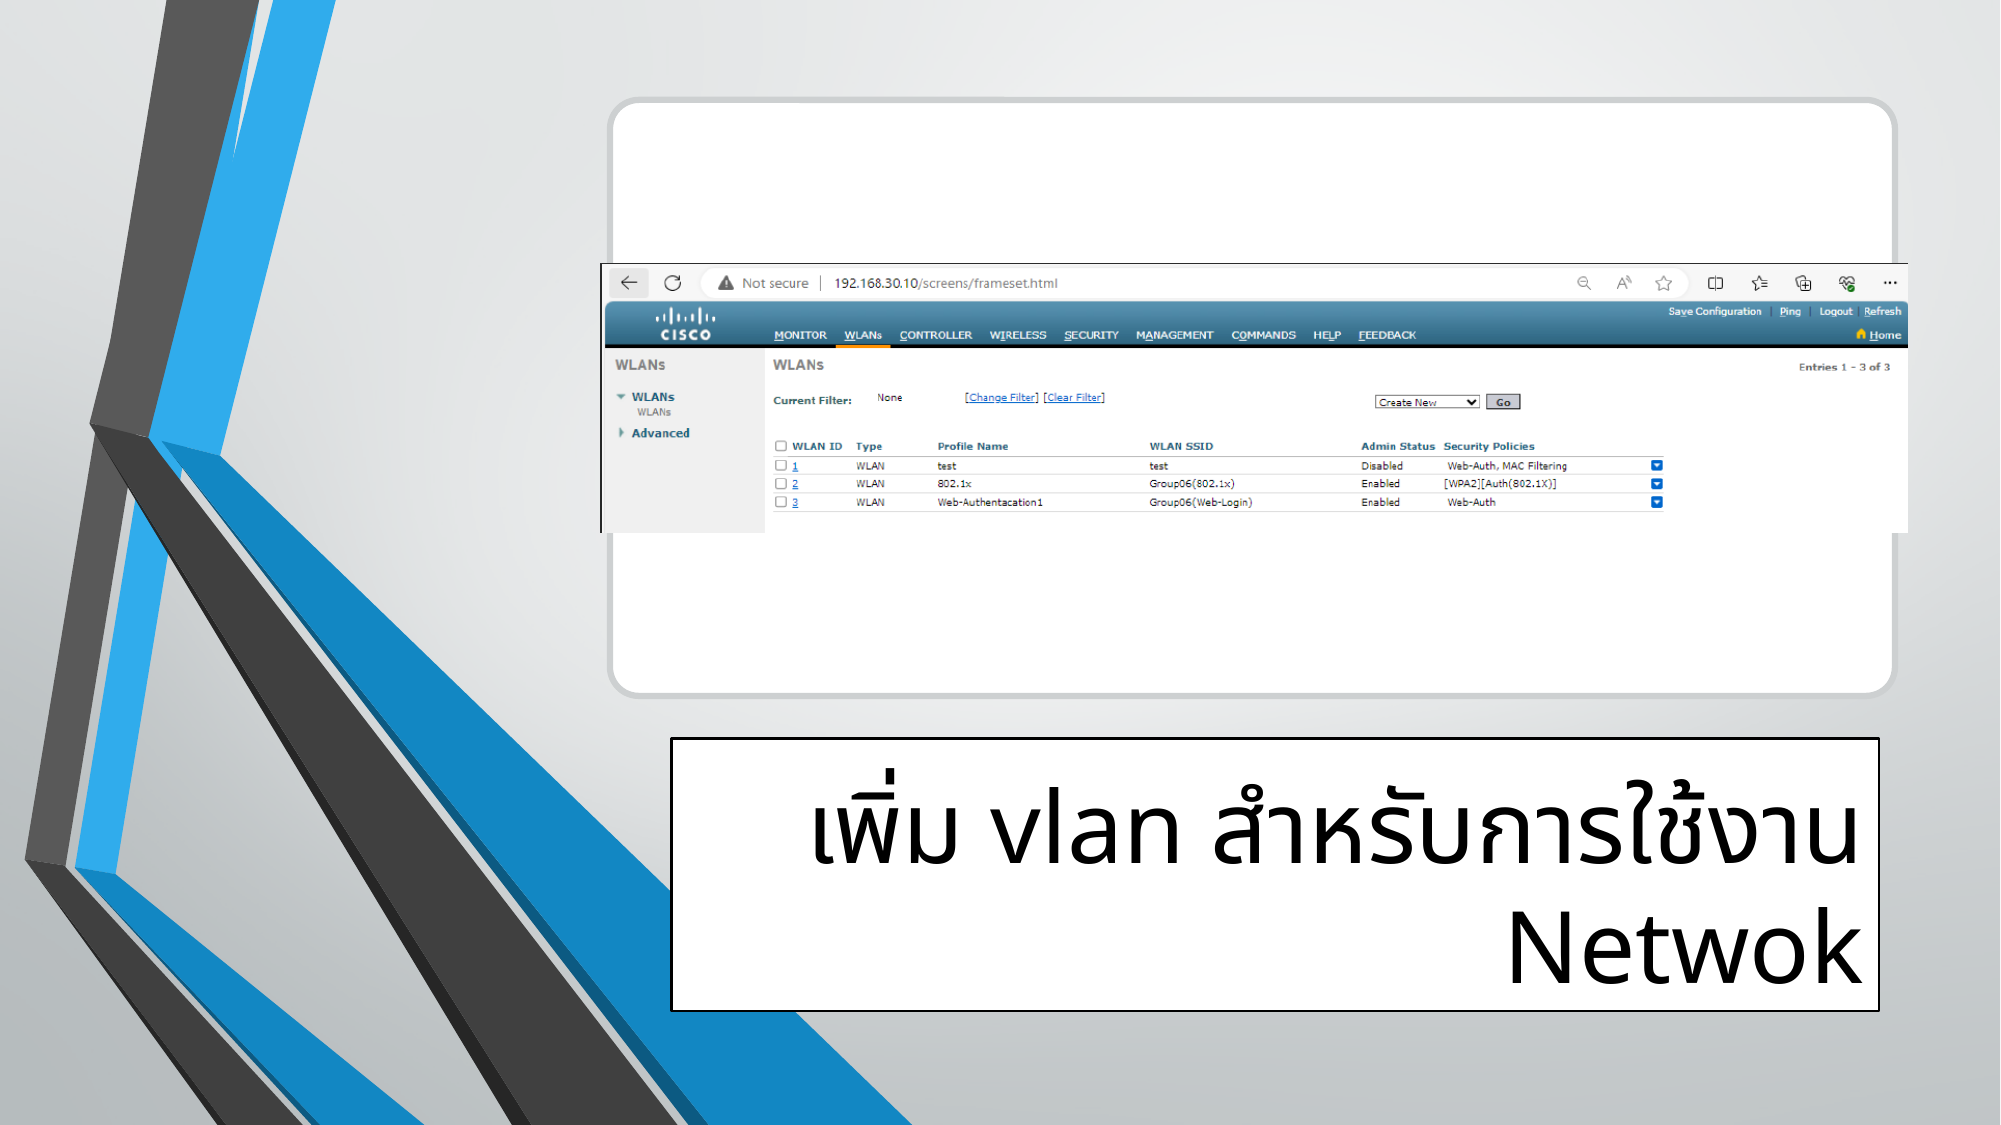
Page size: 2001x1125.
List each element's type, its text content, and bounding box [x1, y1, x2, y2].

text_box [913, 98, 1897, 263]
picture [600, 263, 1908, 533]
text_box [913, 533, 1897, 698]
text_box เพิ่ม vlan สำหรับการใช้งาน Netwok [913, 737, 1880, 1012]
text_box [89, 0, 913, 1125]
